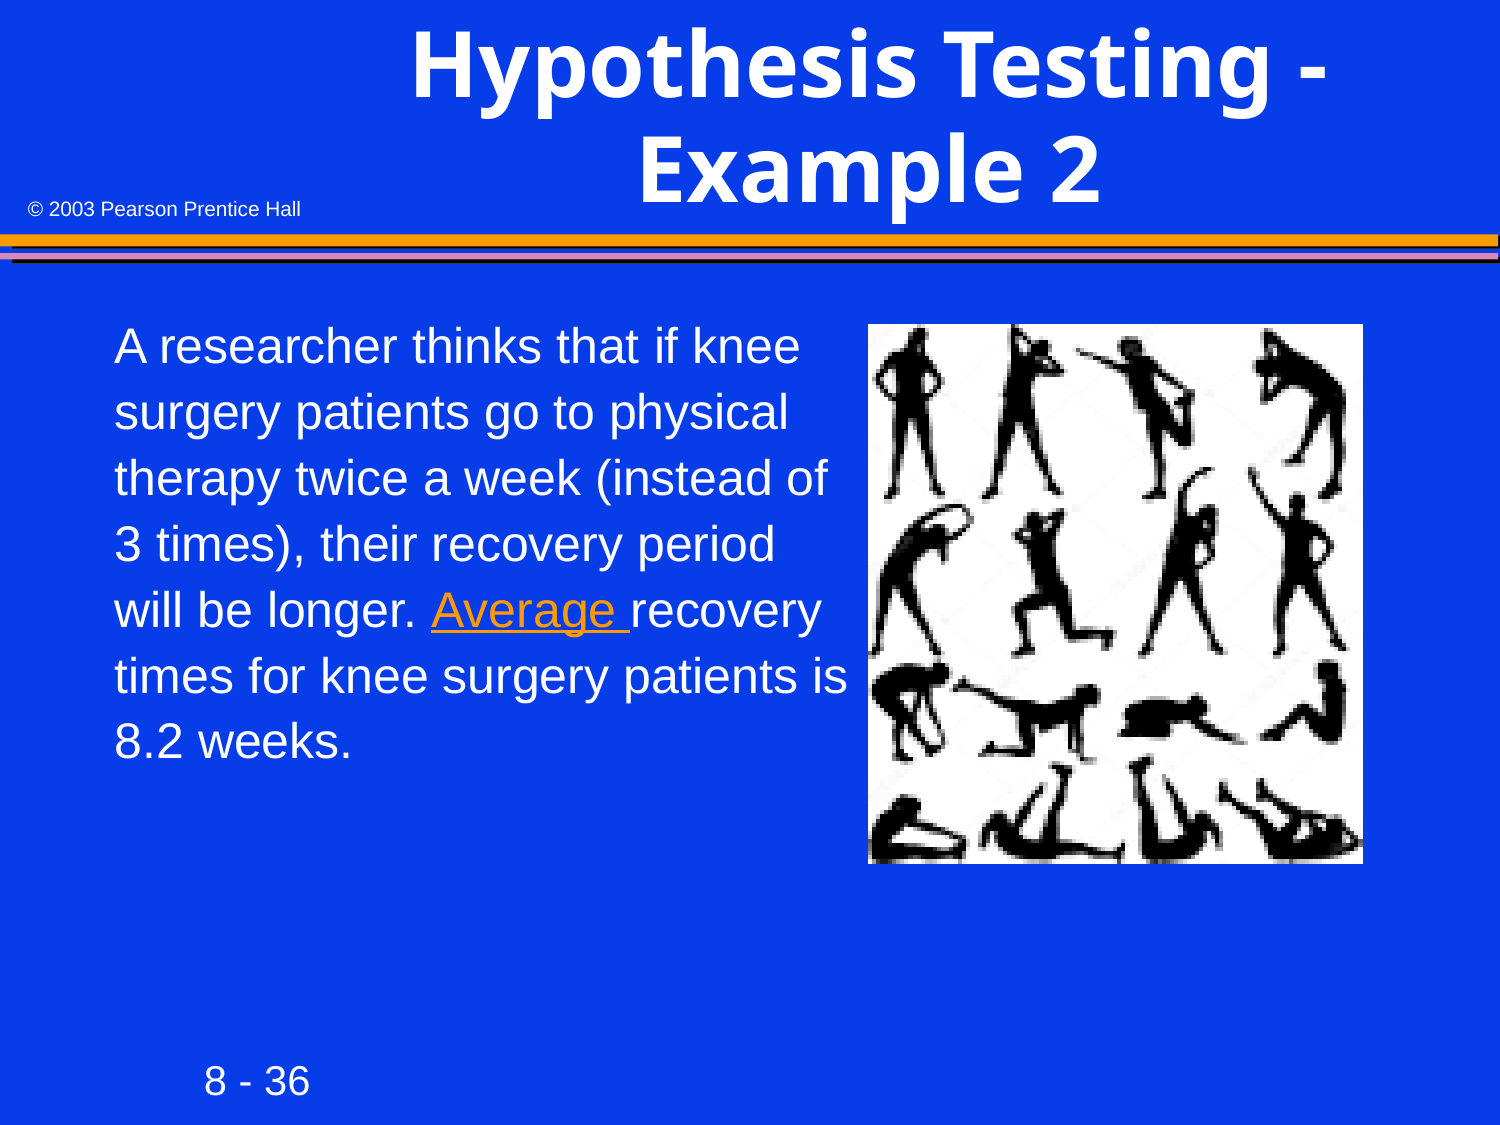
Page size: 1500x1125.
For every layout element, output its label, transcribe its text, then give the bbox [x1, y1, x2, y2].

title Hypothesis Testing - Example 2 [275, 24, 1463, 213]
list A researcher thinks that if knee surgery patients go to physical therapy twice a week (instead of 3 times), their recovery period will be longer. Average recovery times for knee surgery patients is 8.2 weeks. [99, 299, 869, 975]
picture [868, 324, 1363, 864]
